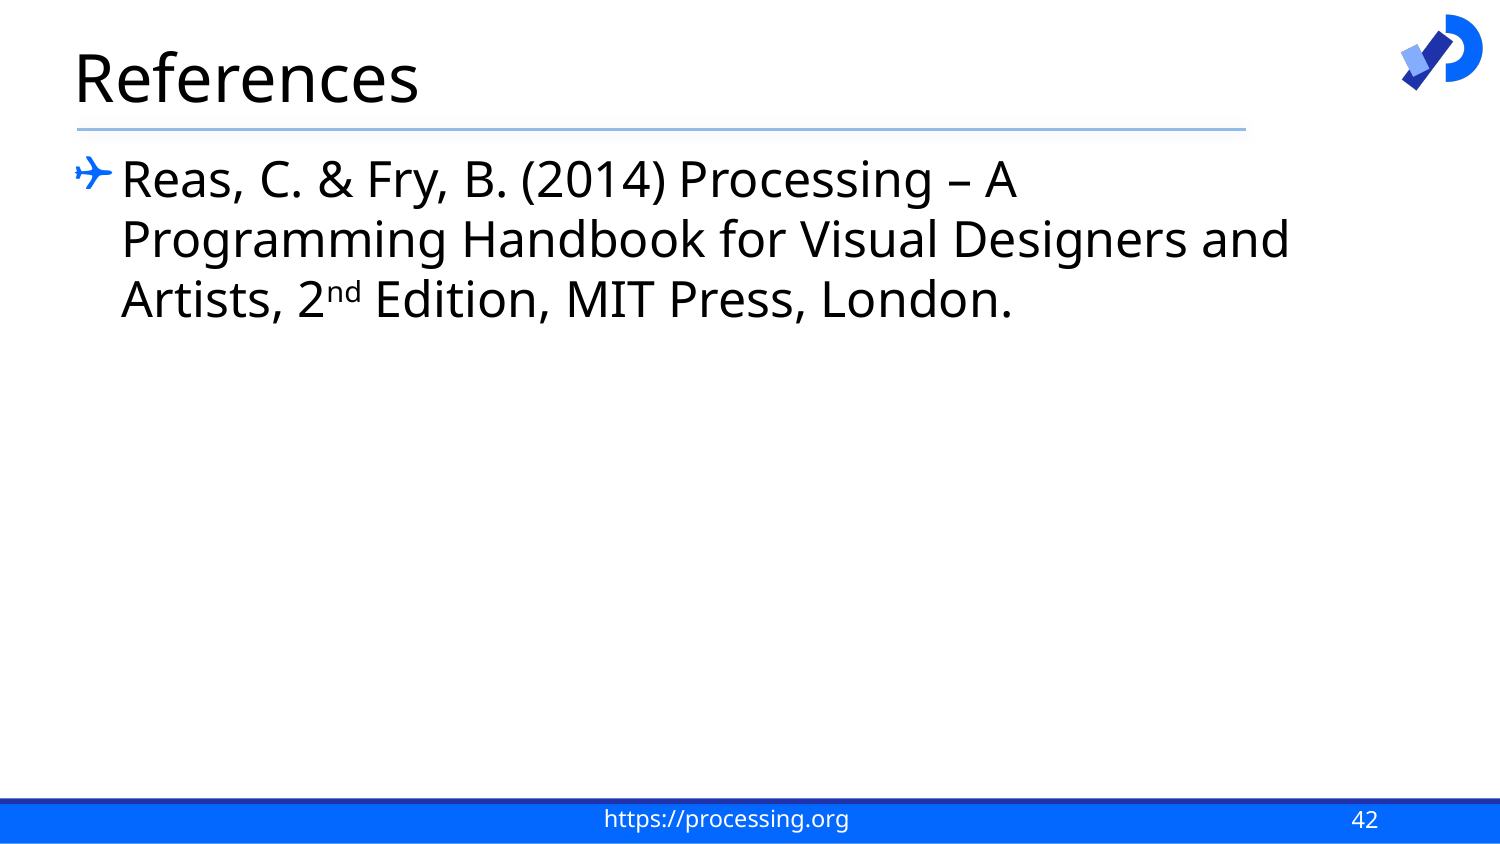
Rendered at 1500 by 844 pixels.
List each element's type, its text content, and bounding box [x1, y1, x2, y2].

title References [64, 0, 1341, 126]
list Reas, C. & Fry, B. (2014) Processing – A Programming Handbook for Visual Designers and Artists, 2nd Edition, MIT Press, London. [64, 137, 1341, 844]
picture [1398, 9, 1485, 96]
slide_number 42 [1074, 799, 1388, 844]
footer https://processing.org [527, 802, 927, 843]
